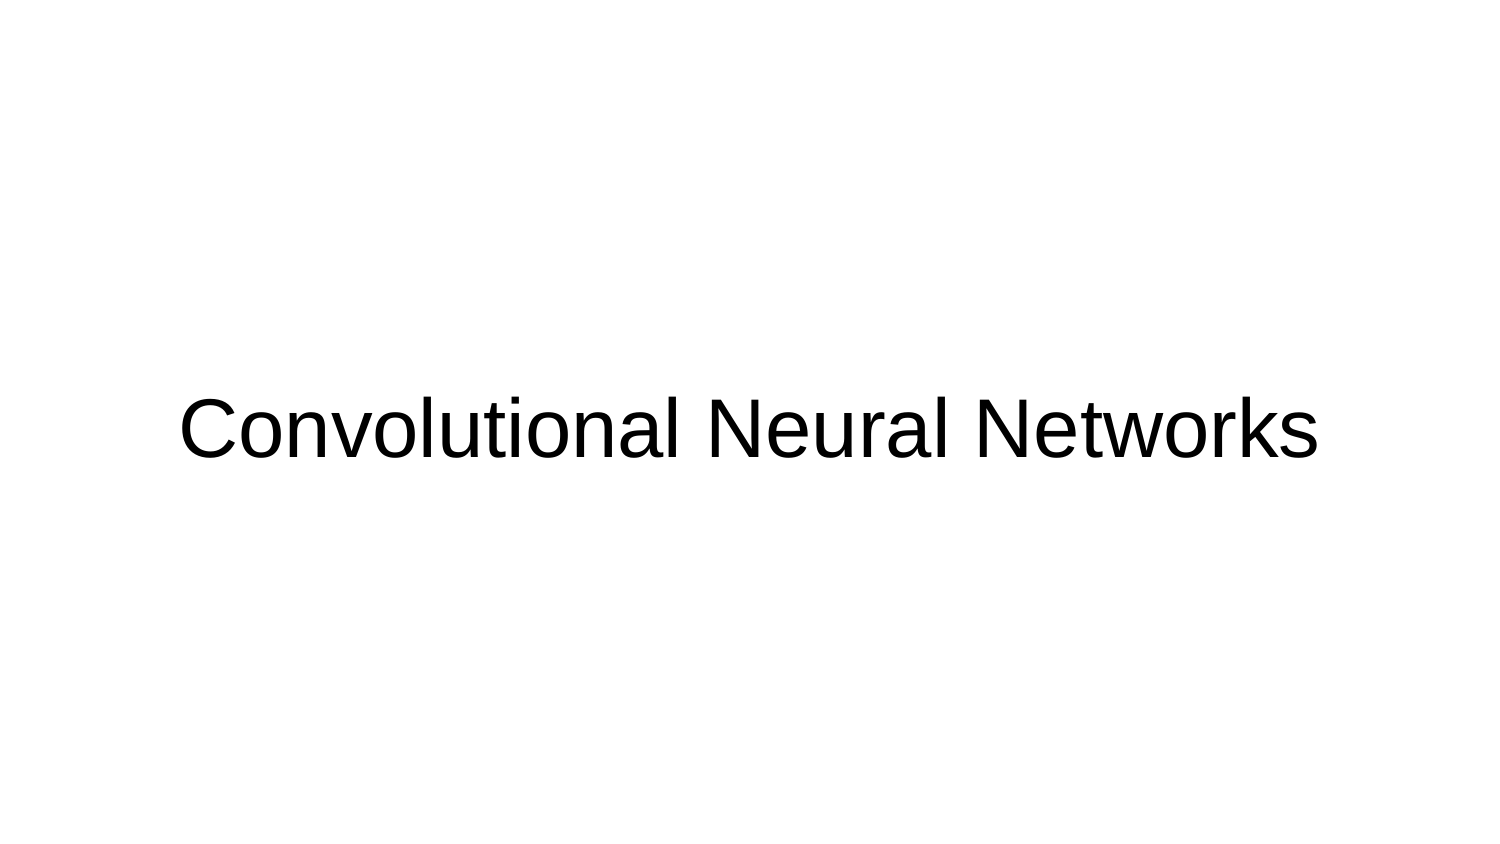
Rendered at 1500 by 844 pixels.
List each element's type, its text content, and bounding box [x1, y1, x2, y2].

title Convolutional Neural Networks [51, 152, 1449, 490]
